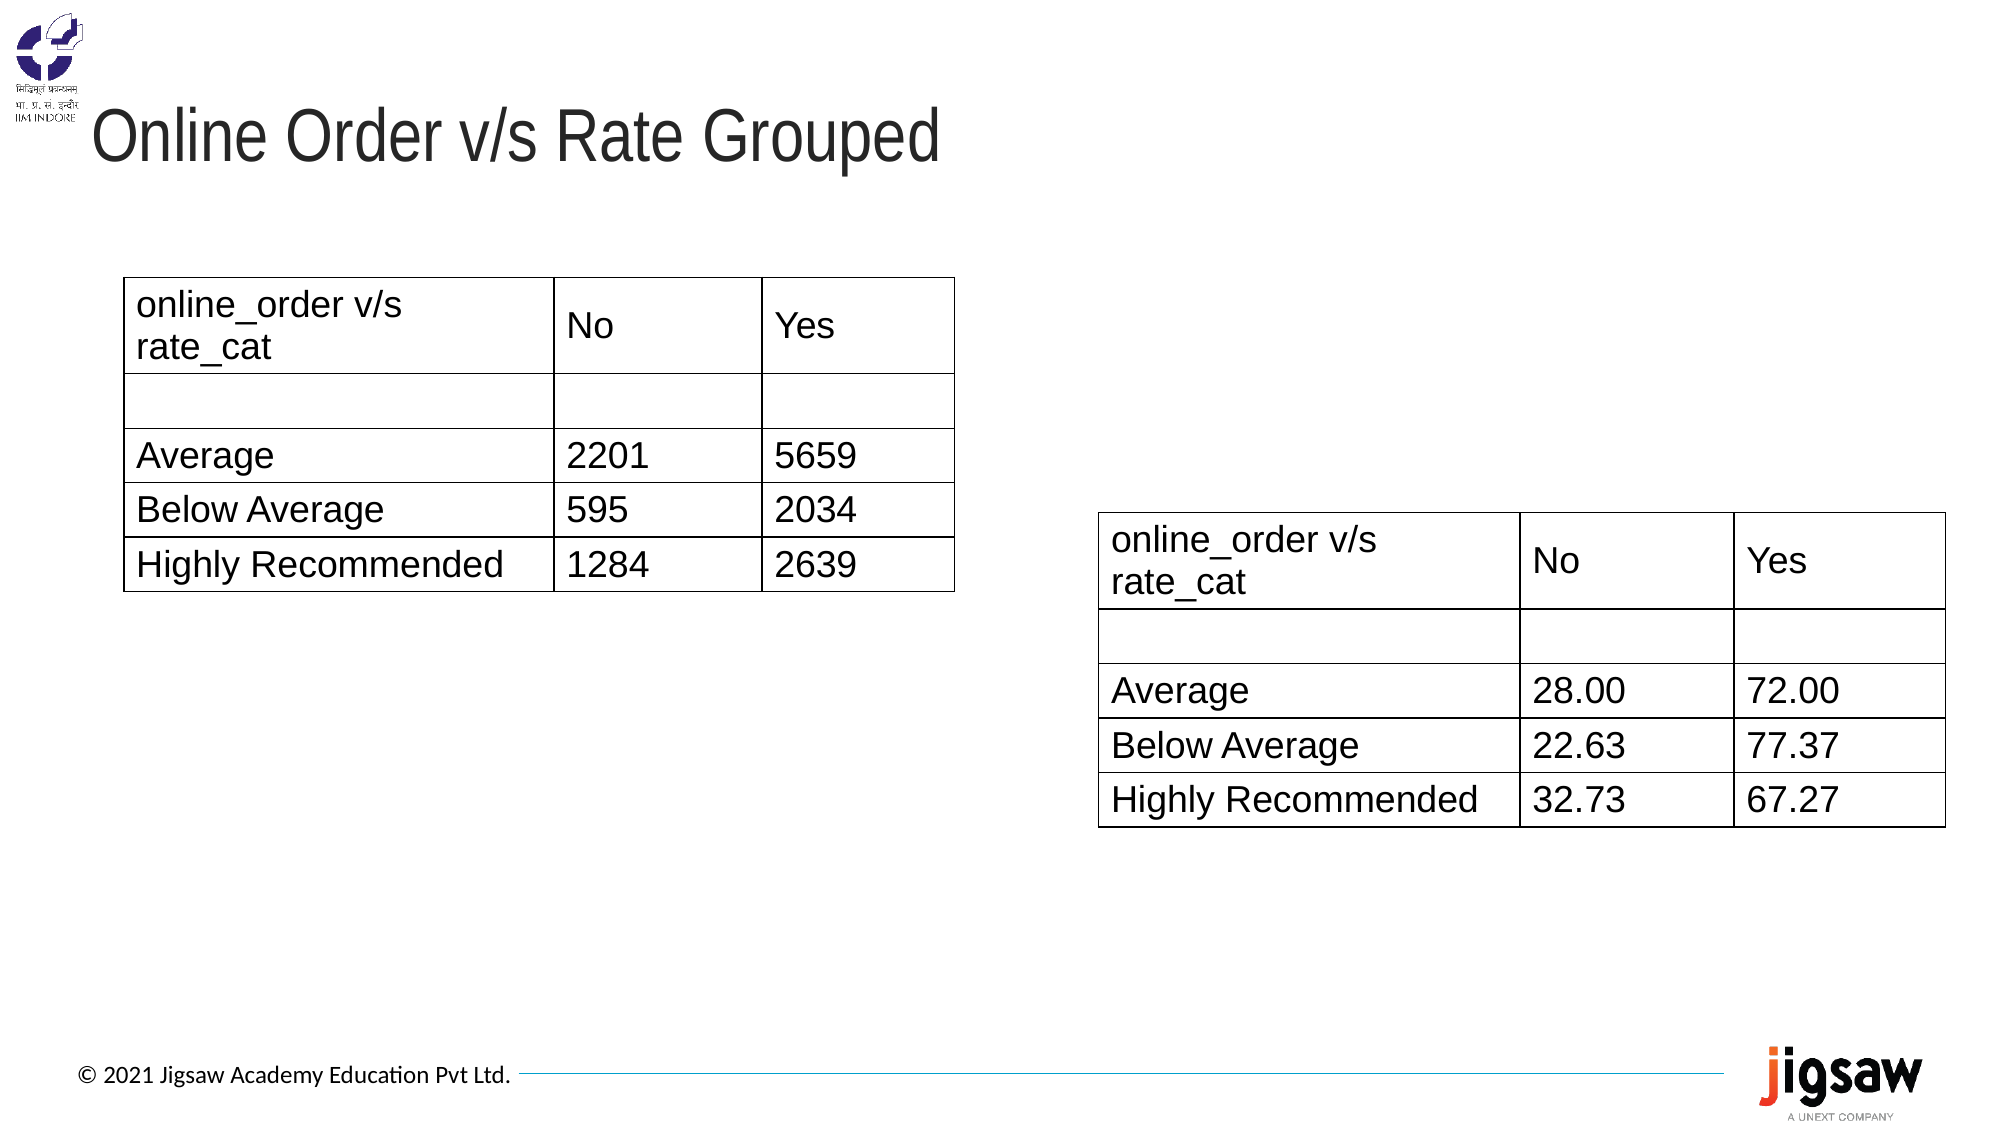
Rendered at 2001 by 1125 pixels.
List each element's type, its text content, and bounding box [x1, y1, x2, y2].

table_header online_order v/s rate_cat [1099, 513, 1519, 608]
picture [14, 12, 83, 122]
table_cell 77.37 [1735, 719, 1945, 772]
table_cell 22.63 [1521, 719, 1733, 772]
table_cell Average [1099, 664, 1519, 717]
title Online Order v/s Rate Grouped [76, 78, 1924, 196]
table_cell Highly Recommended [1099, 773, 1519, 826]
table_header No [555, 278, 761, 373]
table_header Yes [763, 278, 954, 373]
table_cell 5659 [763, 429, 954, 482]
table_cell Average [125, 429, 553, 482]
table_cell 2034 [763, 483, 954, 536]
table_cell [125, 374, 553, 428]
table_header No [1521, 513, 1733, 608]
table_cell [1099, 610, 1519, 663]
table_cell 32.73 [1521, 773, 1733, 826]
table_cell Highly Recommended [125, 538, 553, 591]
table_cell Below Average [125, 483, 553, 536]
table_cell 72.00 [1735, 664, 1945, 717]
table_cell 595 [555, 483, 761, 536]
table_cell [1521, 610, 1733, 663]
table_cell Below Average [1099, 719, 1519, 772]
table_cell 67.27 [1735, 773, 1945, 826]
table_header online_order v/s rate_cat [125, 278, 553, 373]
table_cell 2639 [763, 538, 954, 591]
table_cell 1284 [555, 538, 761, 591]
table_cell [555, 374, 761, 428]
table_cell 28.00 [1521, 664, 1733, 717]
table_cell [763, 374, 954, 428]
picture [1753, 1042, 1928, 1125]
table_header Yes [1735, 513, 1945, 608]
table_cell 2201 [555, 429, 761, 482]
table_cell [1735, 610, 1945, 663]
